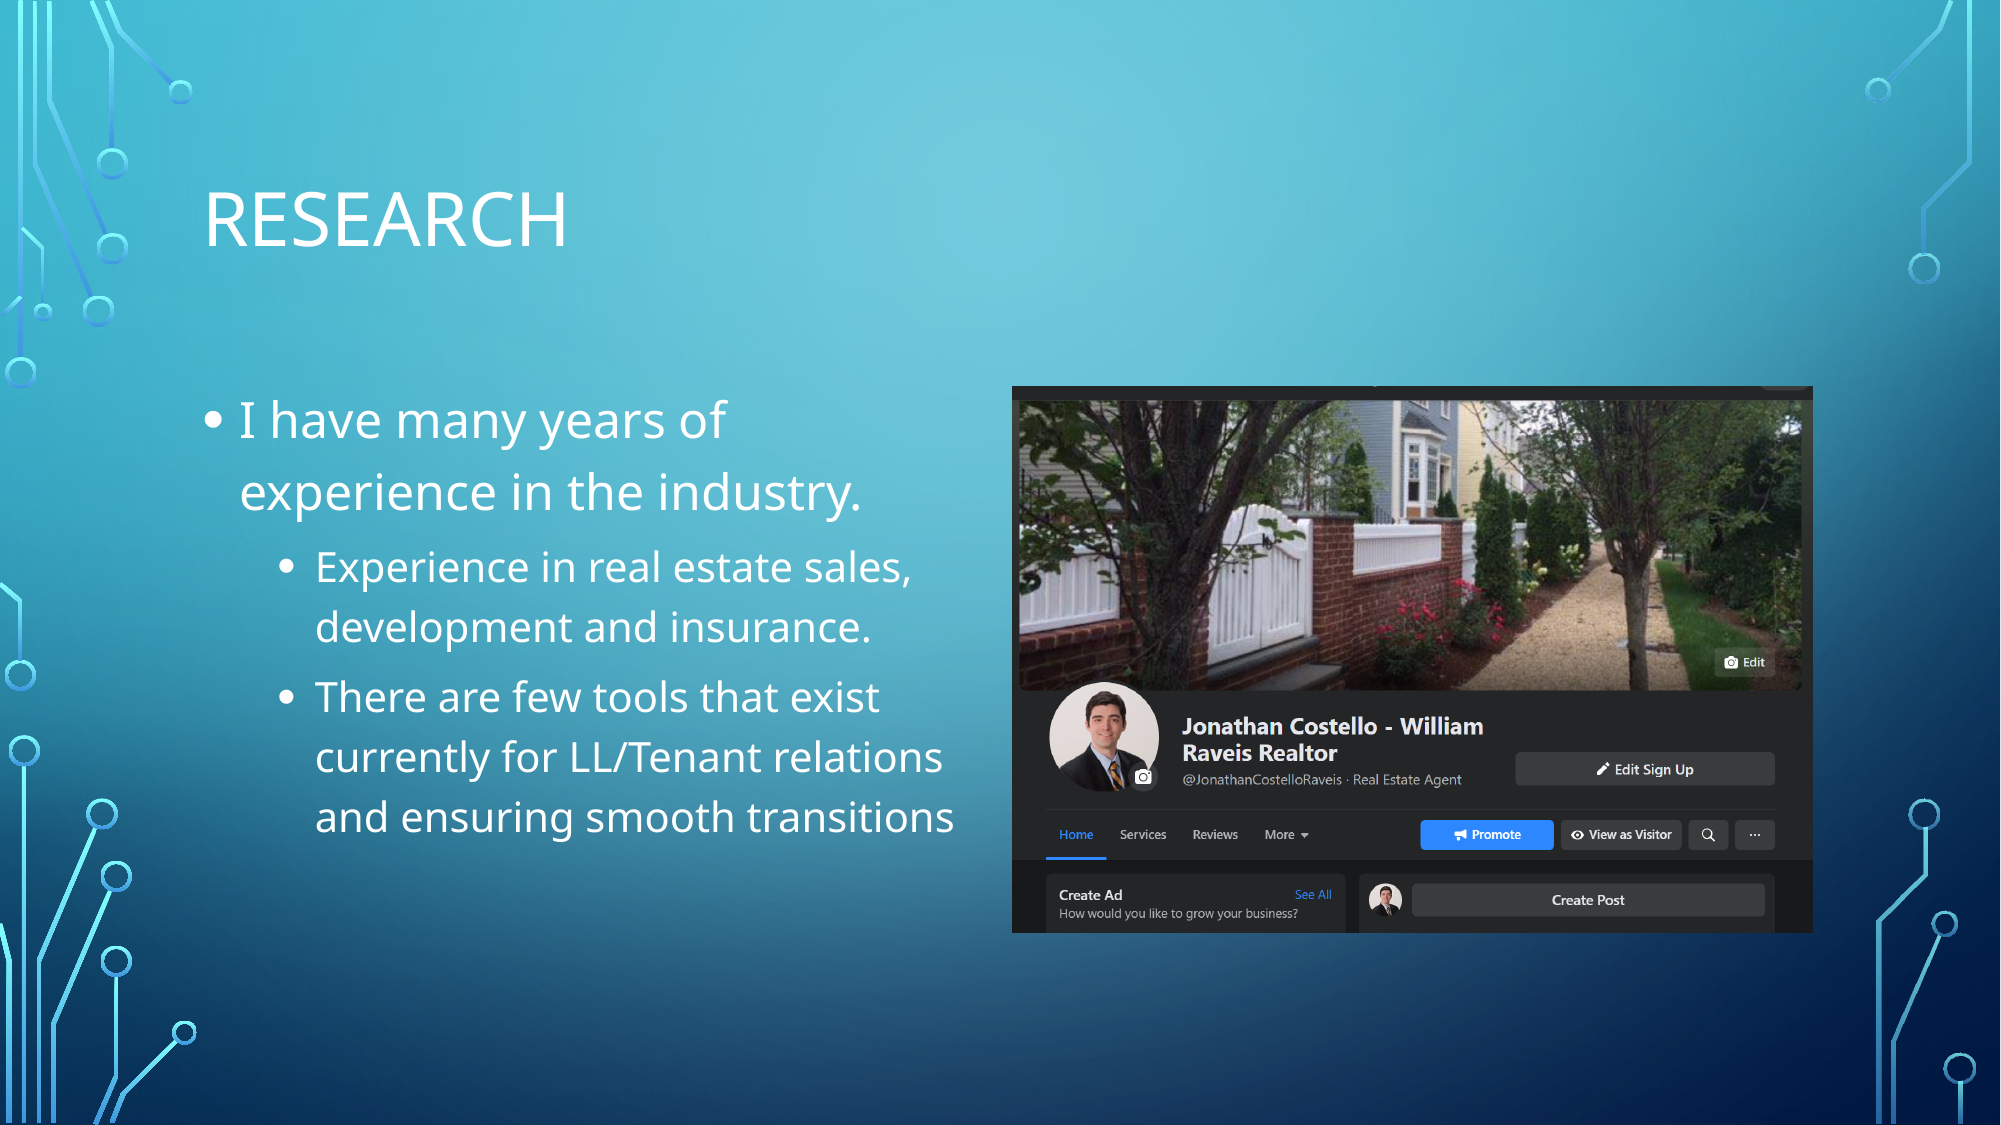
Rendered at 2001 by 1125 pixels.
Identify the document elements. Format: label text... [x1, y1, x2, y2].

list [1012, 386, 1813, 933]
list I have many years of experience in the industry. Experience in real estate sales, development and insurance. There are few tools that exist currently for LL/Tenant relations and ensuring smooth transitions [187, 369, 988, 950]
title Research [187, 101, 1813, 344]
